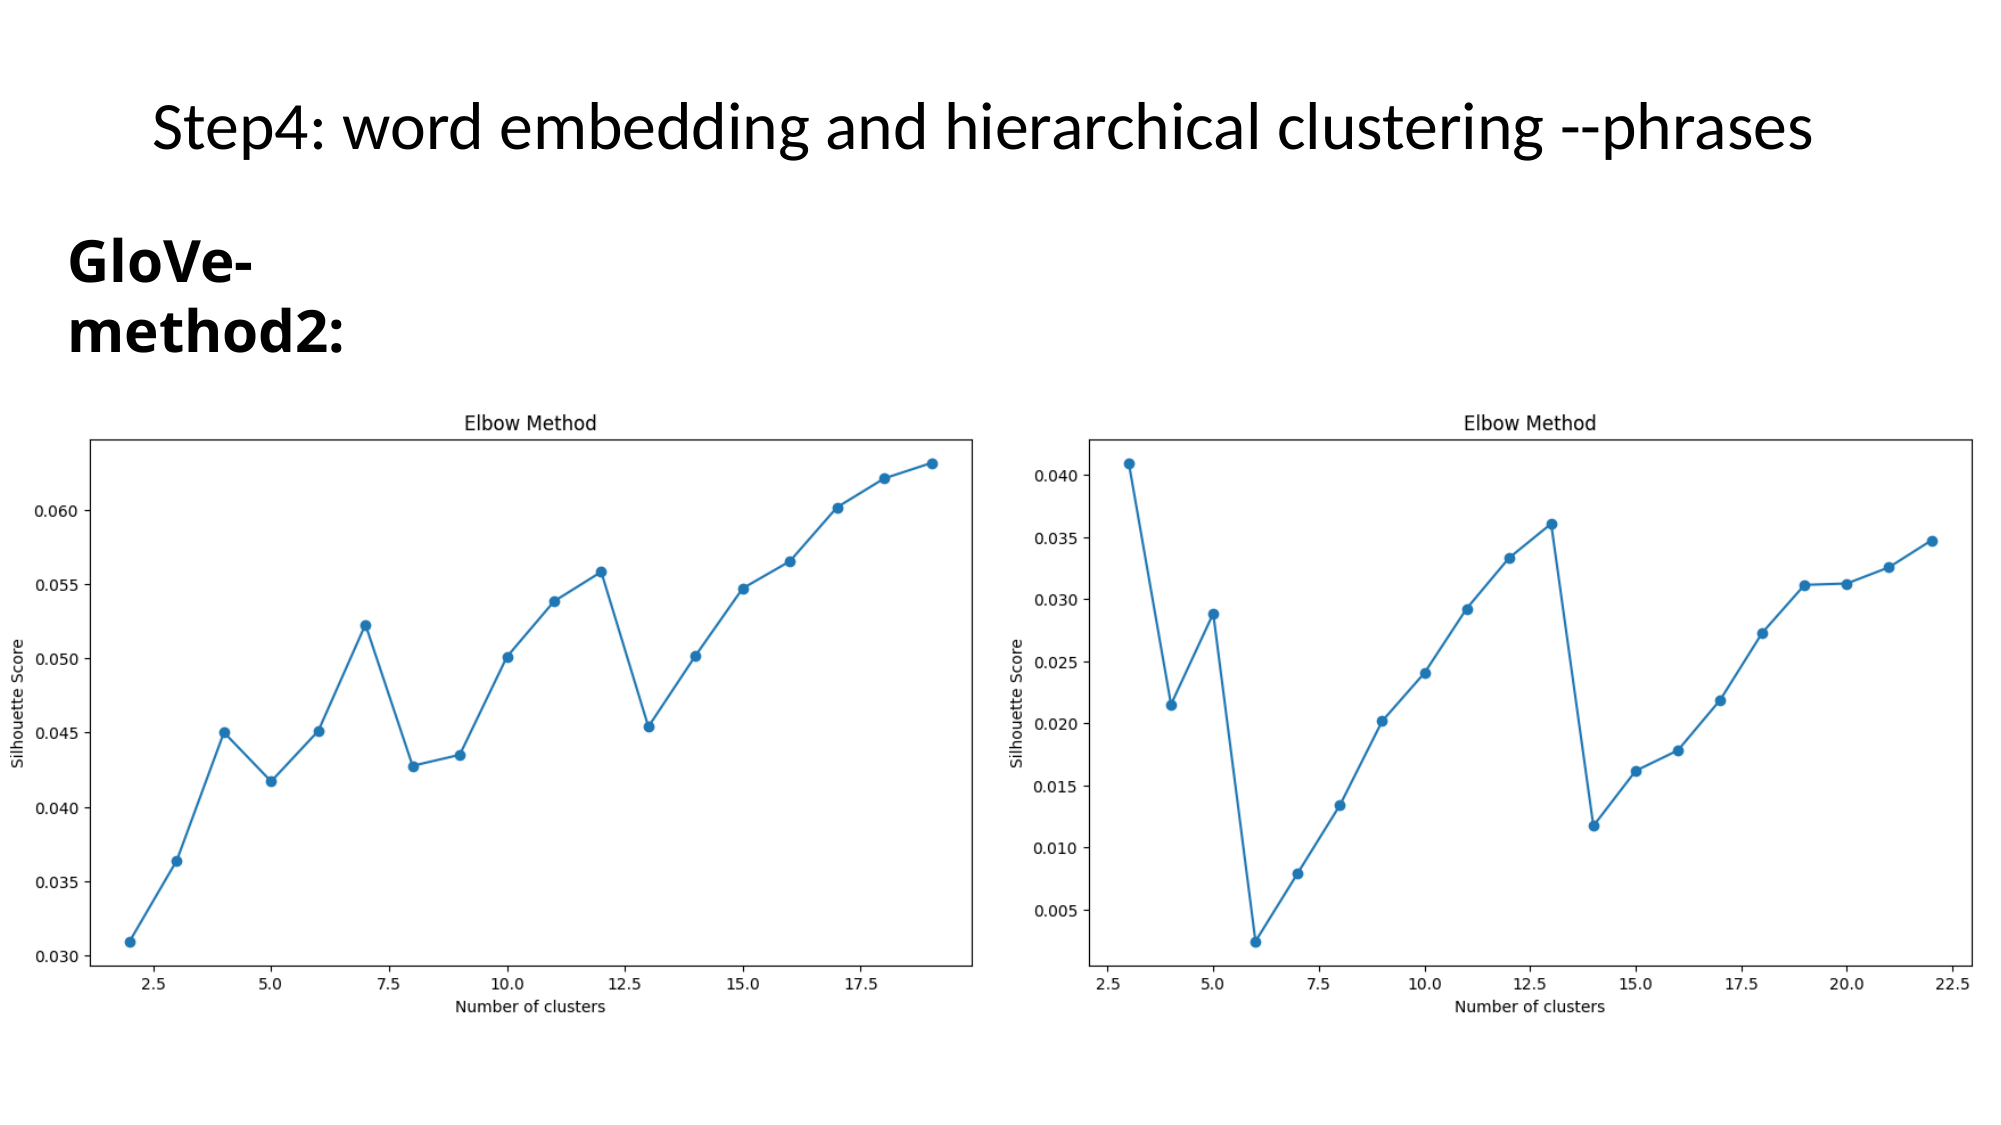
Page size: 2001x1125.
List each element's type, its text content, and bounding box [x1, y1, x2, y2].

picture [0, 403, 983, 1027]
text_box GloVe-method2: [52, 216, 371, 372]
picture [999, 403, 1982, 1027]
title Step4: word embedding and hierarchical clustering --phrases [137, 59, 1863, 278]
